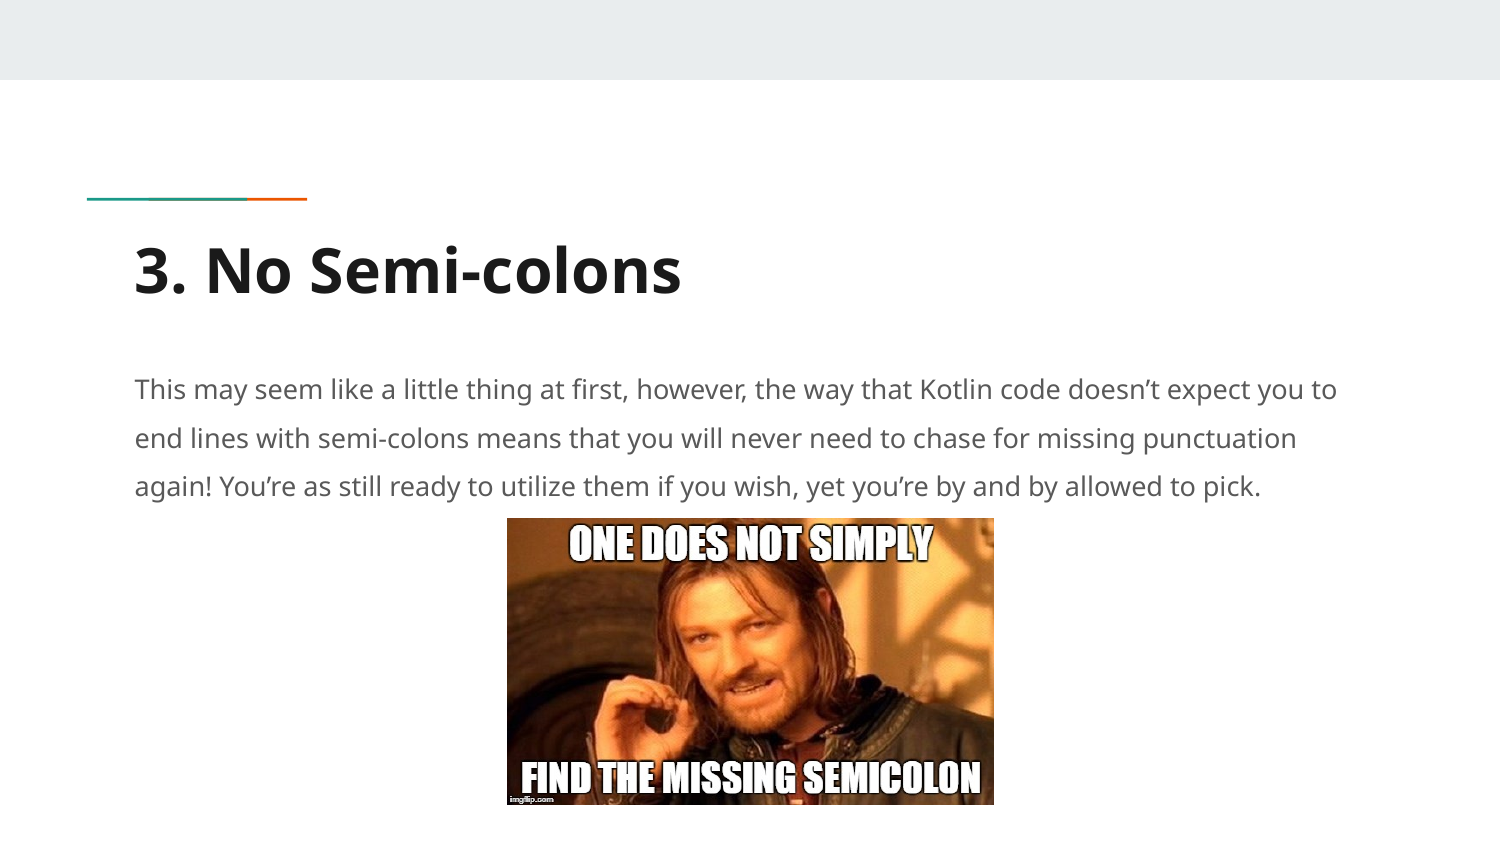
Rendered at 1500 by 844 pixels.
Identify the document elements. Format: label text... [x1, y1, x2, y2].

picture [506, 517, 994, 806]
title 3. No Semi-colons [119, 216, 1381, 305]
list This may seem like a little thing at first, however, the way that Kotlin code doesn’t expect you to end lines with semi-colons means that you will never need to chase for missing punctuation again! You’re as still ready to utilize them if you wish, yet you’re by and by allowed to pick. [119, 341, 1381, 507]
